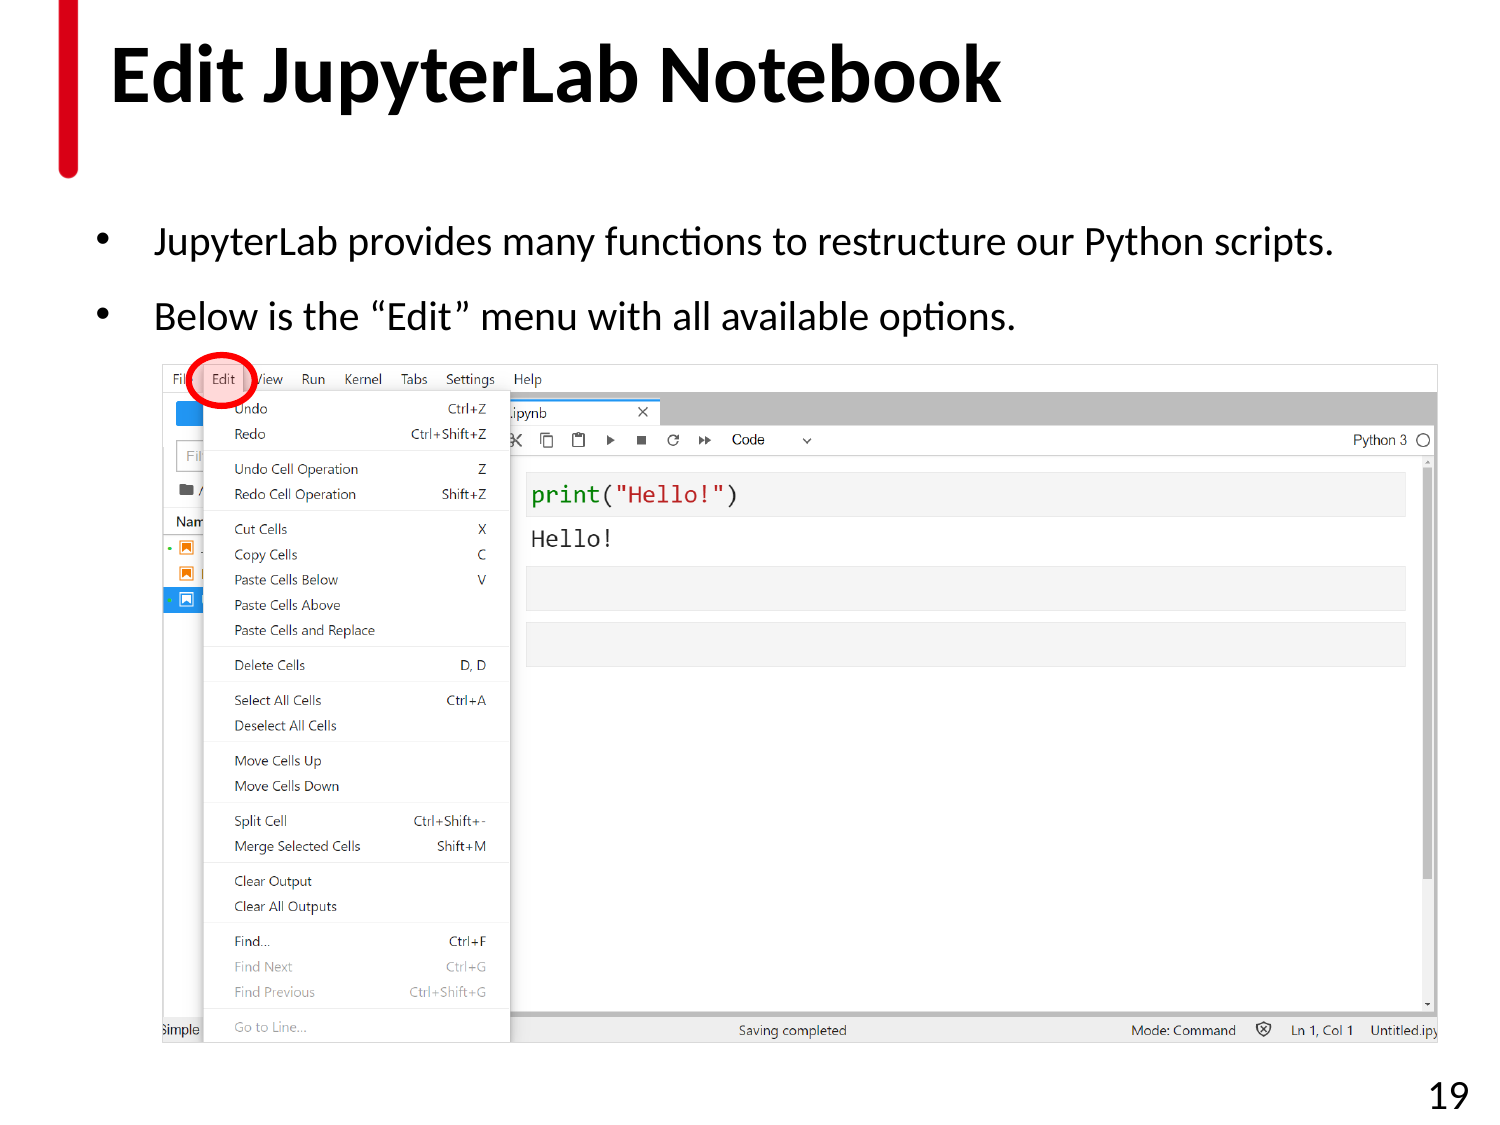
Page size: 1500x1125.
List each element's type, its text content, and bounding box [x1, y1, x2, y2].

picture [57, 0, 81, 200]
list JupyterLab provides many functions to restructure our Python scripts. Below is the “Edit” menu with all available options. [80, 206, 1470, 701]
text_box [162, 354, 1438, 1043]
title Edit JupyterLab Notebook [95, 0, 1425, 138]
